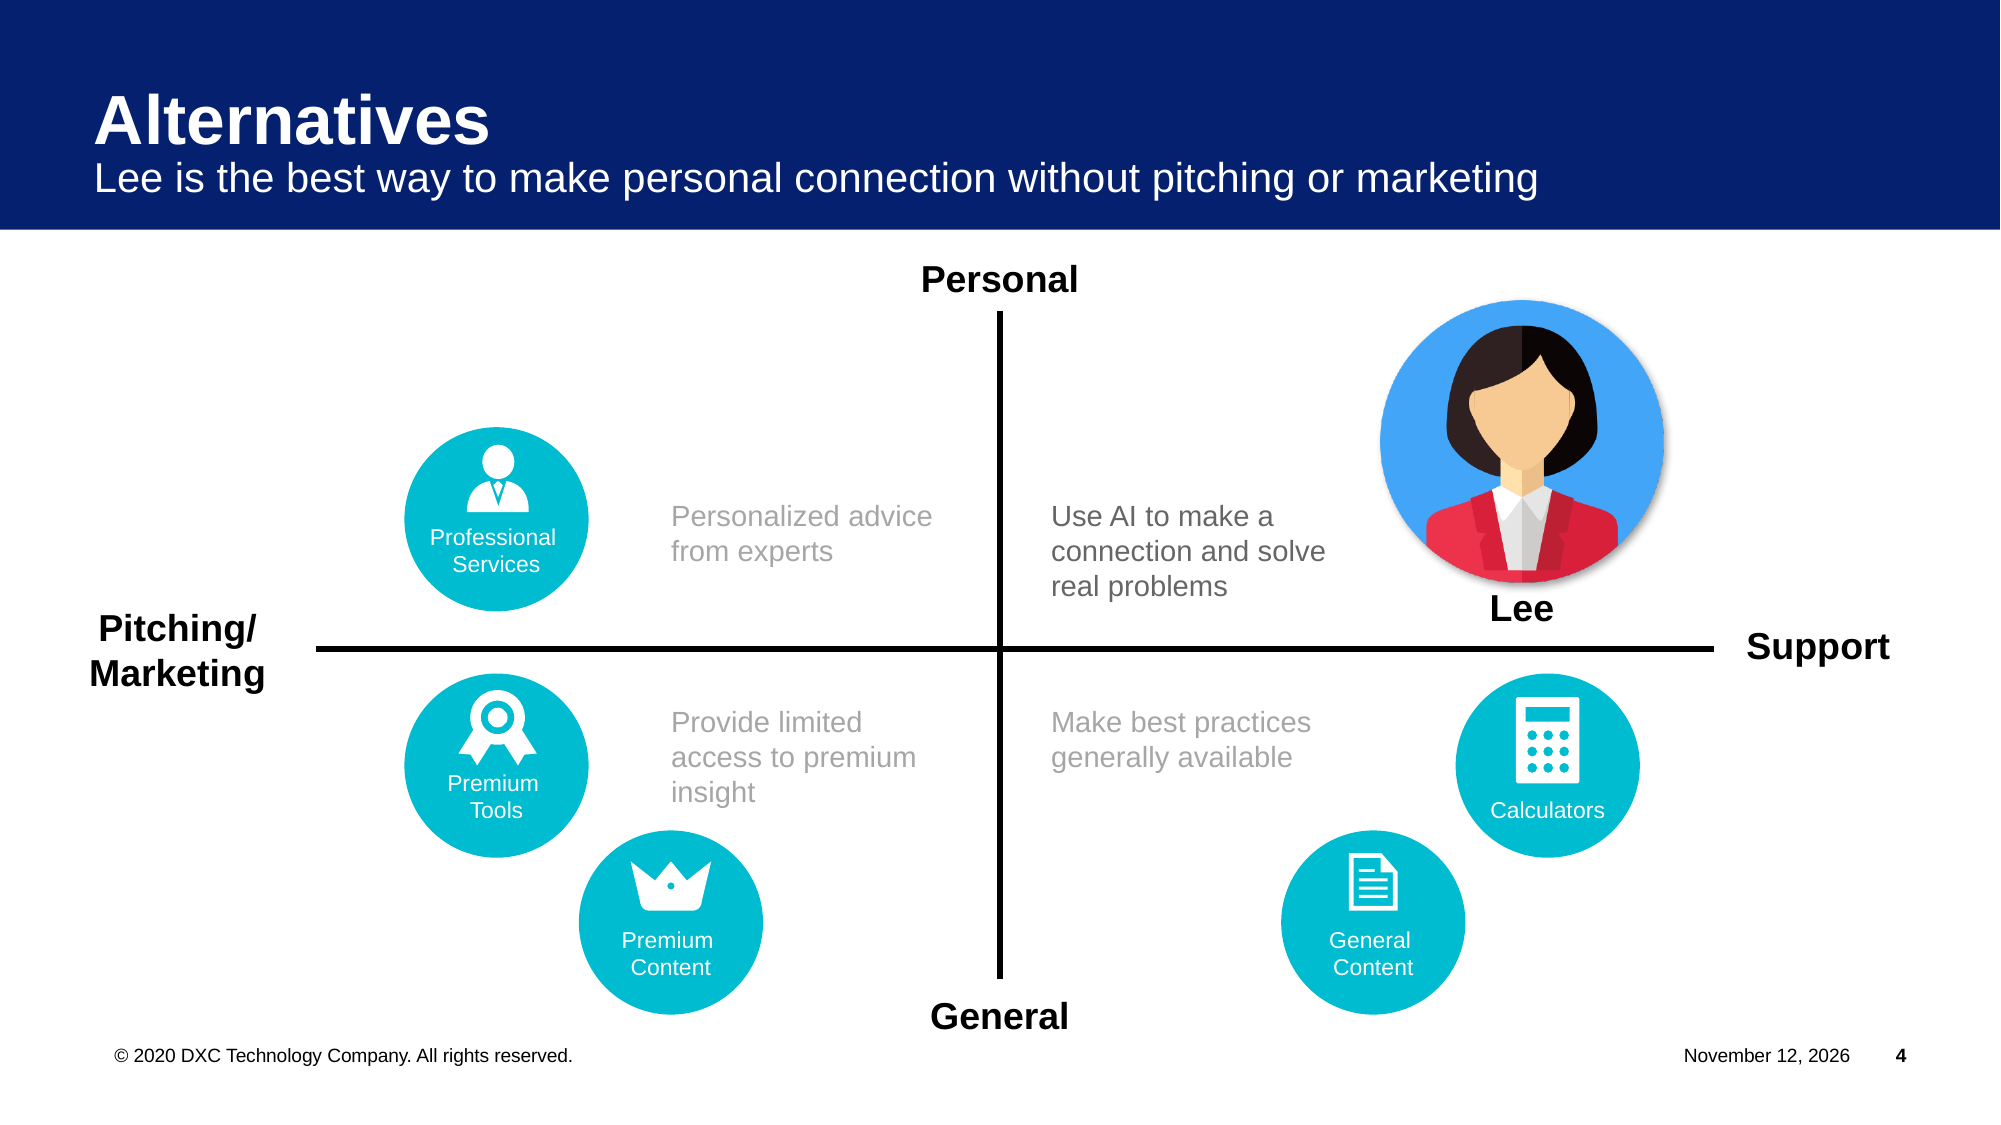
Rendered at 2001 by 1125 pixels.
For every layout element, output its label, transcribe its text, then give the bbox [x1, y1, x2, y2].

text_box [578, 830, 764, 1015]
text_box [1455, 673, 1640, 858]
text_box Support [1731, 615, 1906, 675]
text_box [0, 0, 2000, 230]
text_box Personal [905, 247, 1094, 308]
text_box Make best practices generally available [1036, 696, 1349, 781]
text_box Personalized advice from experts [656, 489, 969, 575]
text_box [1380, 299, 1664, 638]
text_box General [915, 984, 1085, 1044]
title Alternatives Lee is the best way to make personal connection without pitching or marketing [93, 87, 1907, 282]
text_box Provide limited access to premium insight [656, 696, 977, 816]
text_box Professional Services [404, 427, 589, 612]
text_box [466, 444, 531, 512]
text_box Use AI to make a connection and solve real problems [1036, 489, 1349, 610]
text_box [1281, 830, 1466, 1015]
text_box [404, 673, 589, 858]
text_box Pitching/ Marketing [74, 596, 282, 701]
